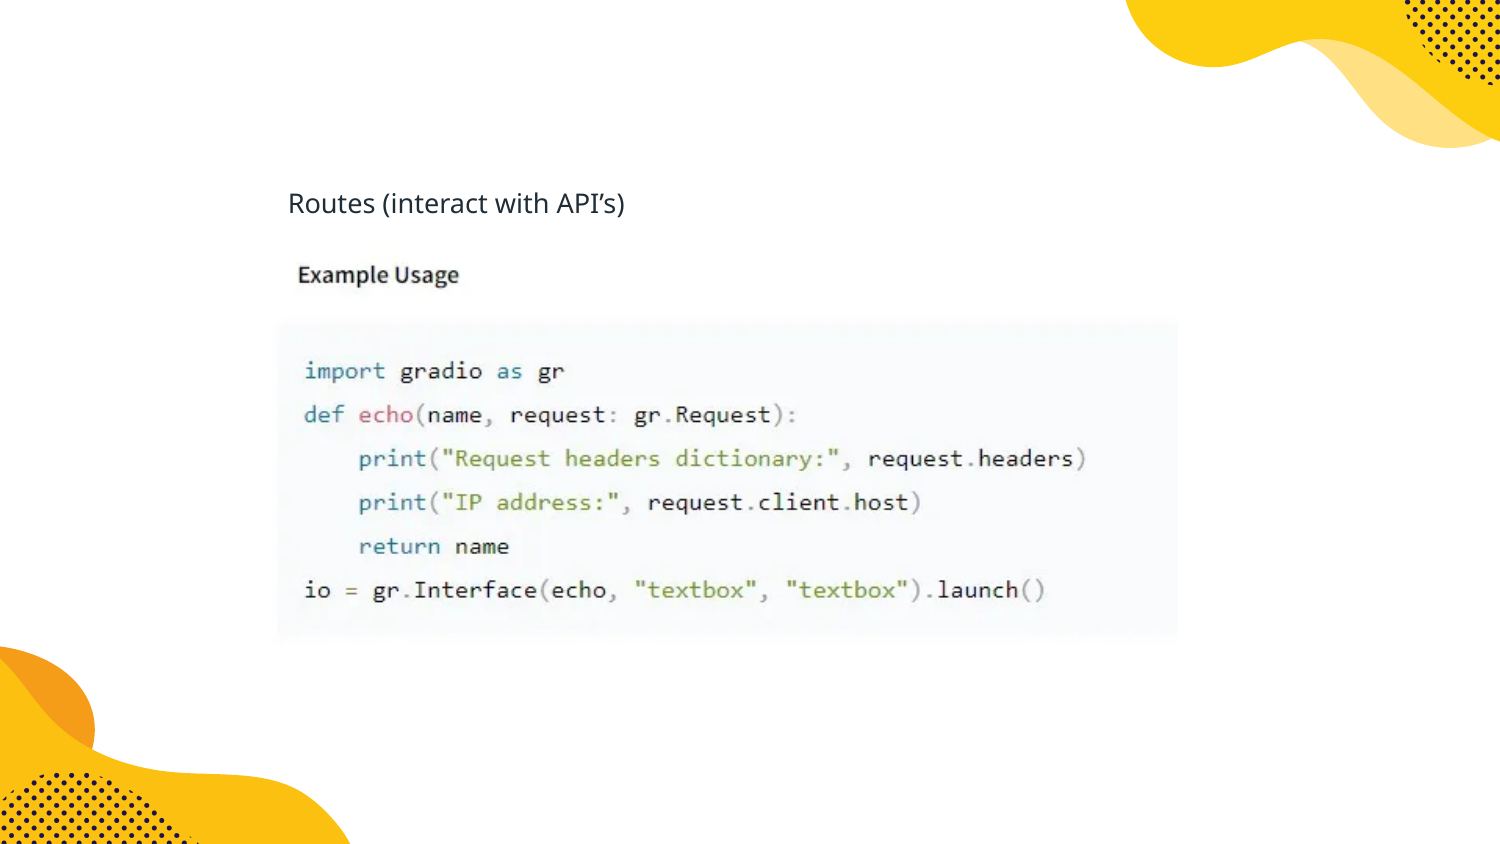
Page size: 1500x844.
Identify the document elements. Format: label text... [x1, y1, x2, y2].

picture [0, 677, 463, 844]
subtitle Routes (interact with API’s) [272, 171, 1228, 245]
picture [1310, 0, 1500, 126]
picture [272, 244, 1178, 673]
